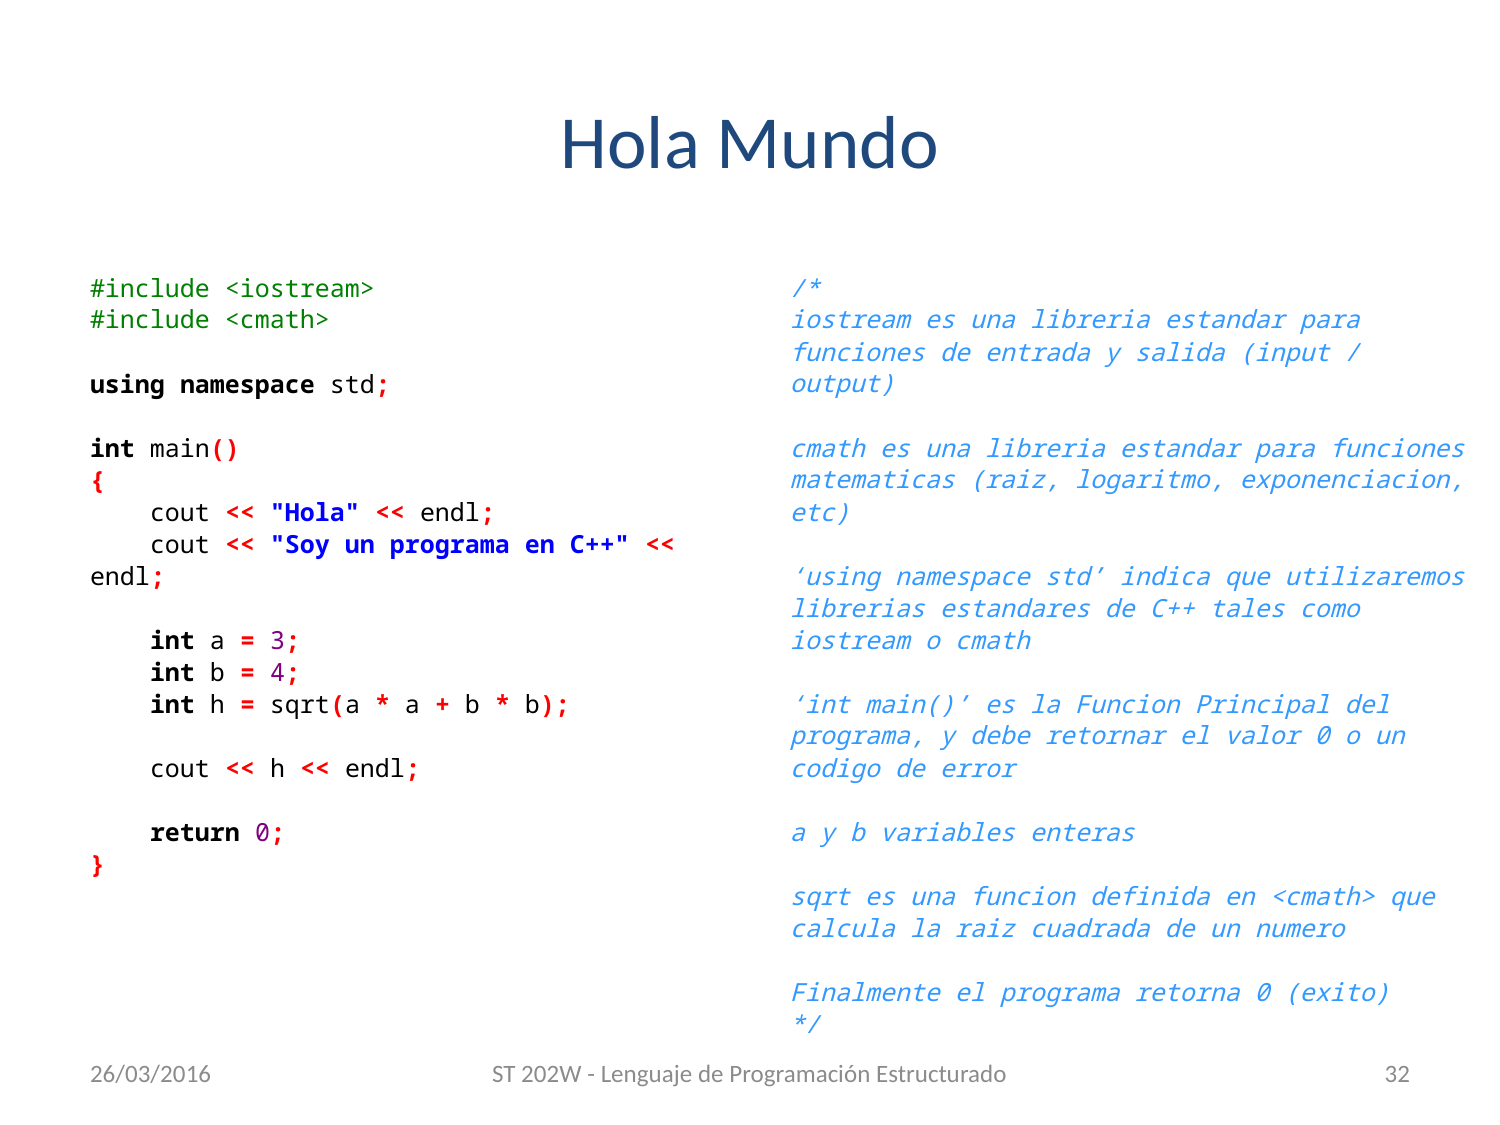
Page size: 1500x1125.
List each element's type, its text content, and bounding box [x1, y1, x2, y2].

footer ST 202W - Lenguaje de Programación Estructurado [462, 1042, 1038, 1103]
title Hola Mundo [75, 45, 1425, 233]
list #include <iostream> #include <cmath> using namespace std; int main() { cout << "Hola" << endl; cout << "Soy un programa en C++" << endl; int a = 3; int b = 4; int h = sqrt(a * a + b * b); cout << h << endl; return 0; } [75, 262, 763, 1005]
slide_number 32 [1074, 1042, 1425, 1103]
text_box /* iostream es una libreria estandar para funciones de entrada y salida (input / output) cmath es una libreria estandar para funciones matematicas (raiz, logaritmo, exponenciacion, etc) ‘using namespace std’ indica que utilizaremos librerias estandares de C++ tales como iostream o cmath ‘int main()’ es la Funcion Principal del programa, y debe retornar el valor 0 o un codigo de error a y b variables enteras sqrt es una funcion definida en <cmath> que calcula la raiz cuadrada de un numero Finalmente el programa retorna 0 (exito) */ [774, 262, 1488, 1005]
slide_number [75, 1042, 425, 1103]
